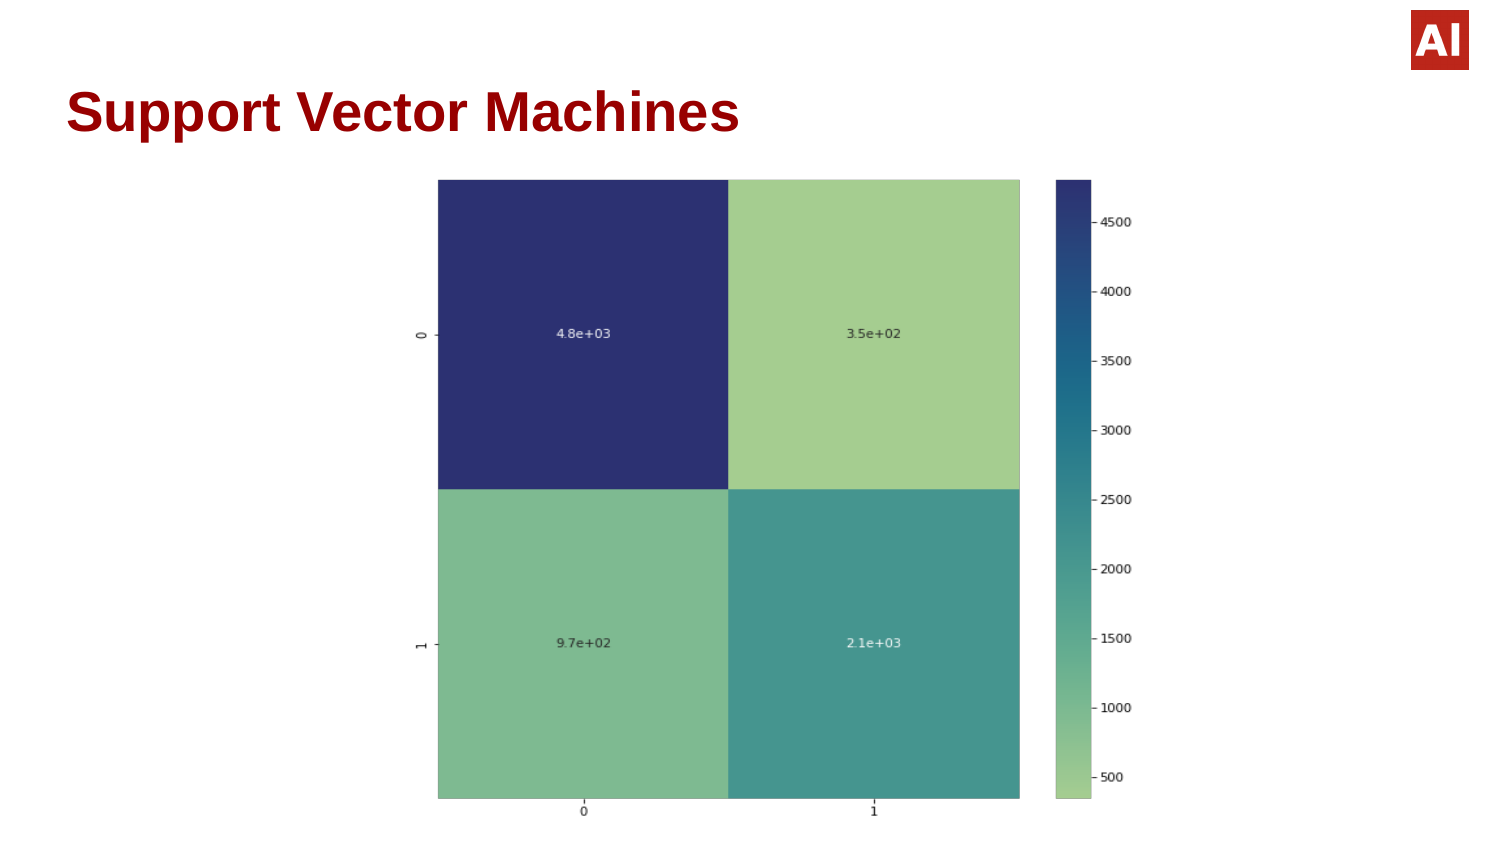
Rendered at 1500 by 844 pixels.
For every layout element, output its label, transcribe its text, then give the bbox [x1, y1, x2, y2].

picture [1411, 10, 1469, 70]
picture [407, 172, 1142, 826]
text_box Support Vector Machines [51, 60, 962, 158]
